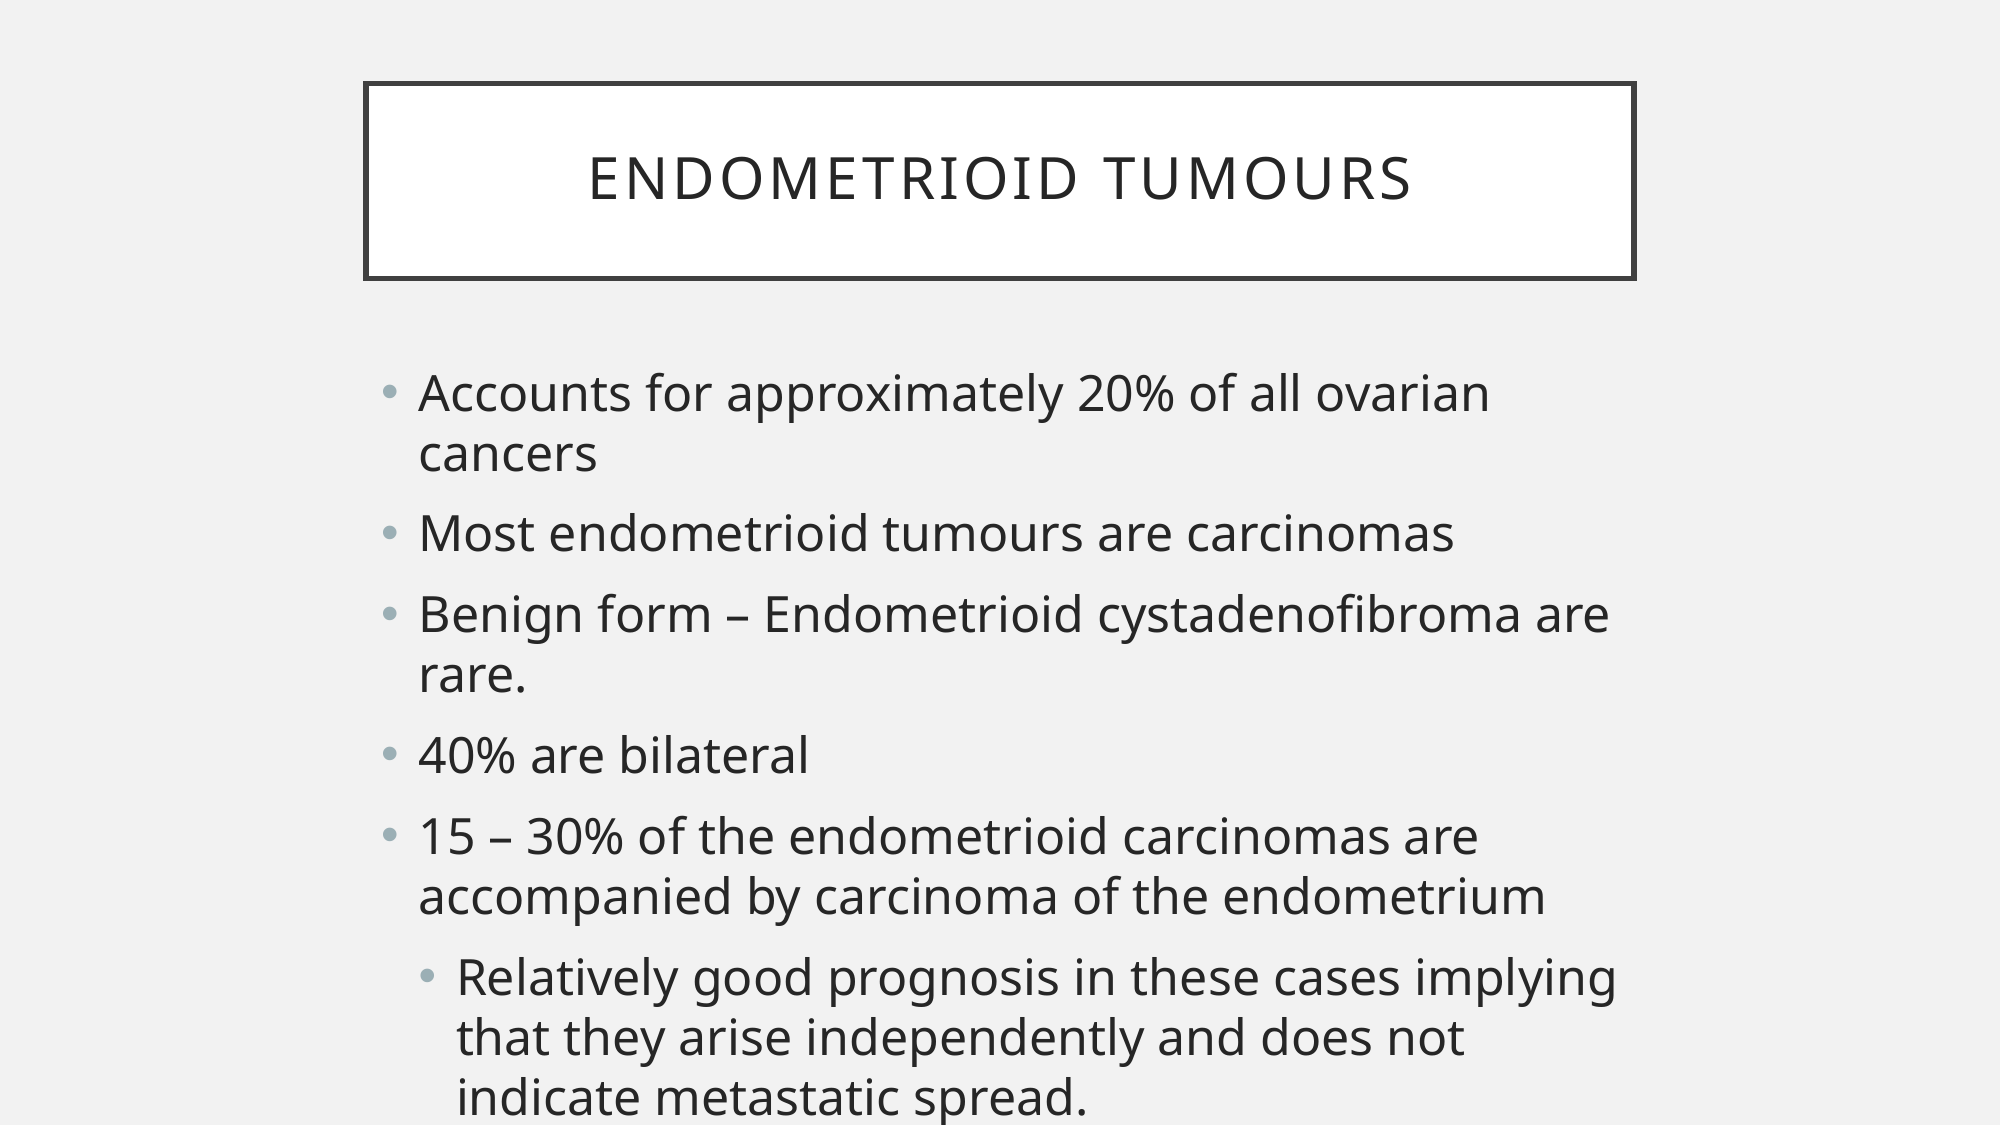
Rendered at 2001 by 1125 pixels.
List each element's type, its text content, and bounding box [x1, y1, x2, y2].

list Accounts for approximately 20% of all ovarian cancers Most endometrioid tumours are carcinomas Benign form – Endometrioid cystadenofibroma are rare. 40% are bilateral 15 – 30% of the endometrioid carcinomas are accompanied by carcinoma of the endometrium Relatively good prognosis in these cases implying that they arise independently and does not indicate metastatic spread. [366, 353, 1634, 942]
title Endometrioid tumours [363, 81, 1637, 281]
